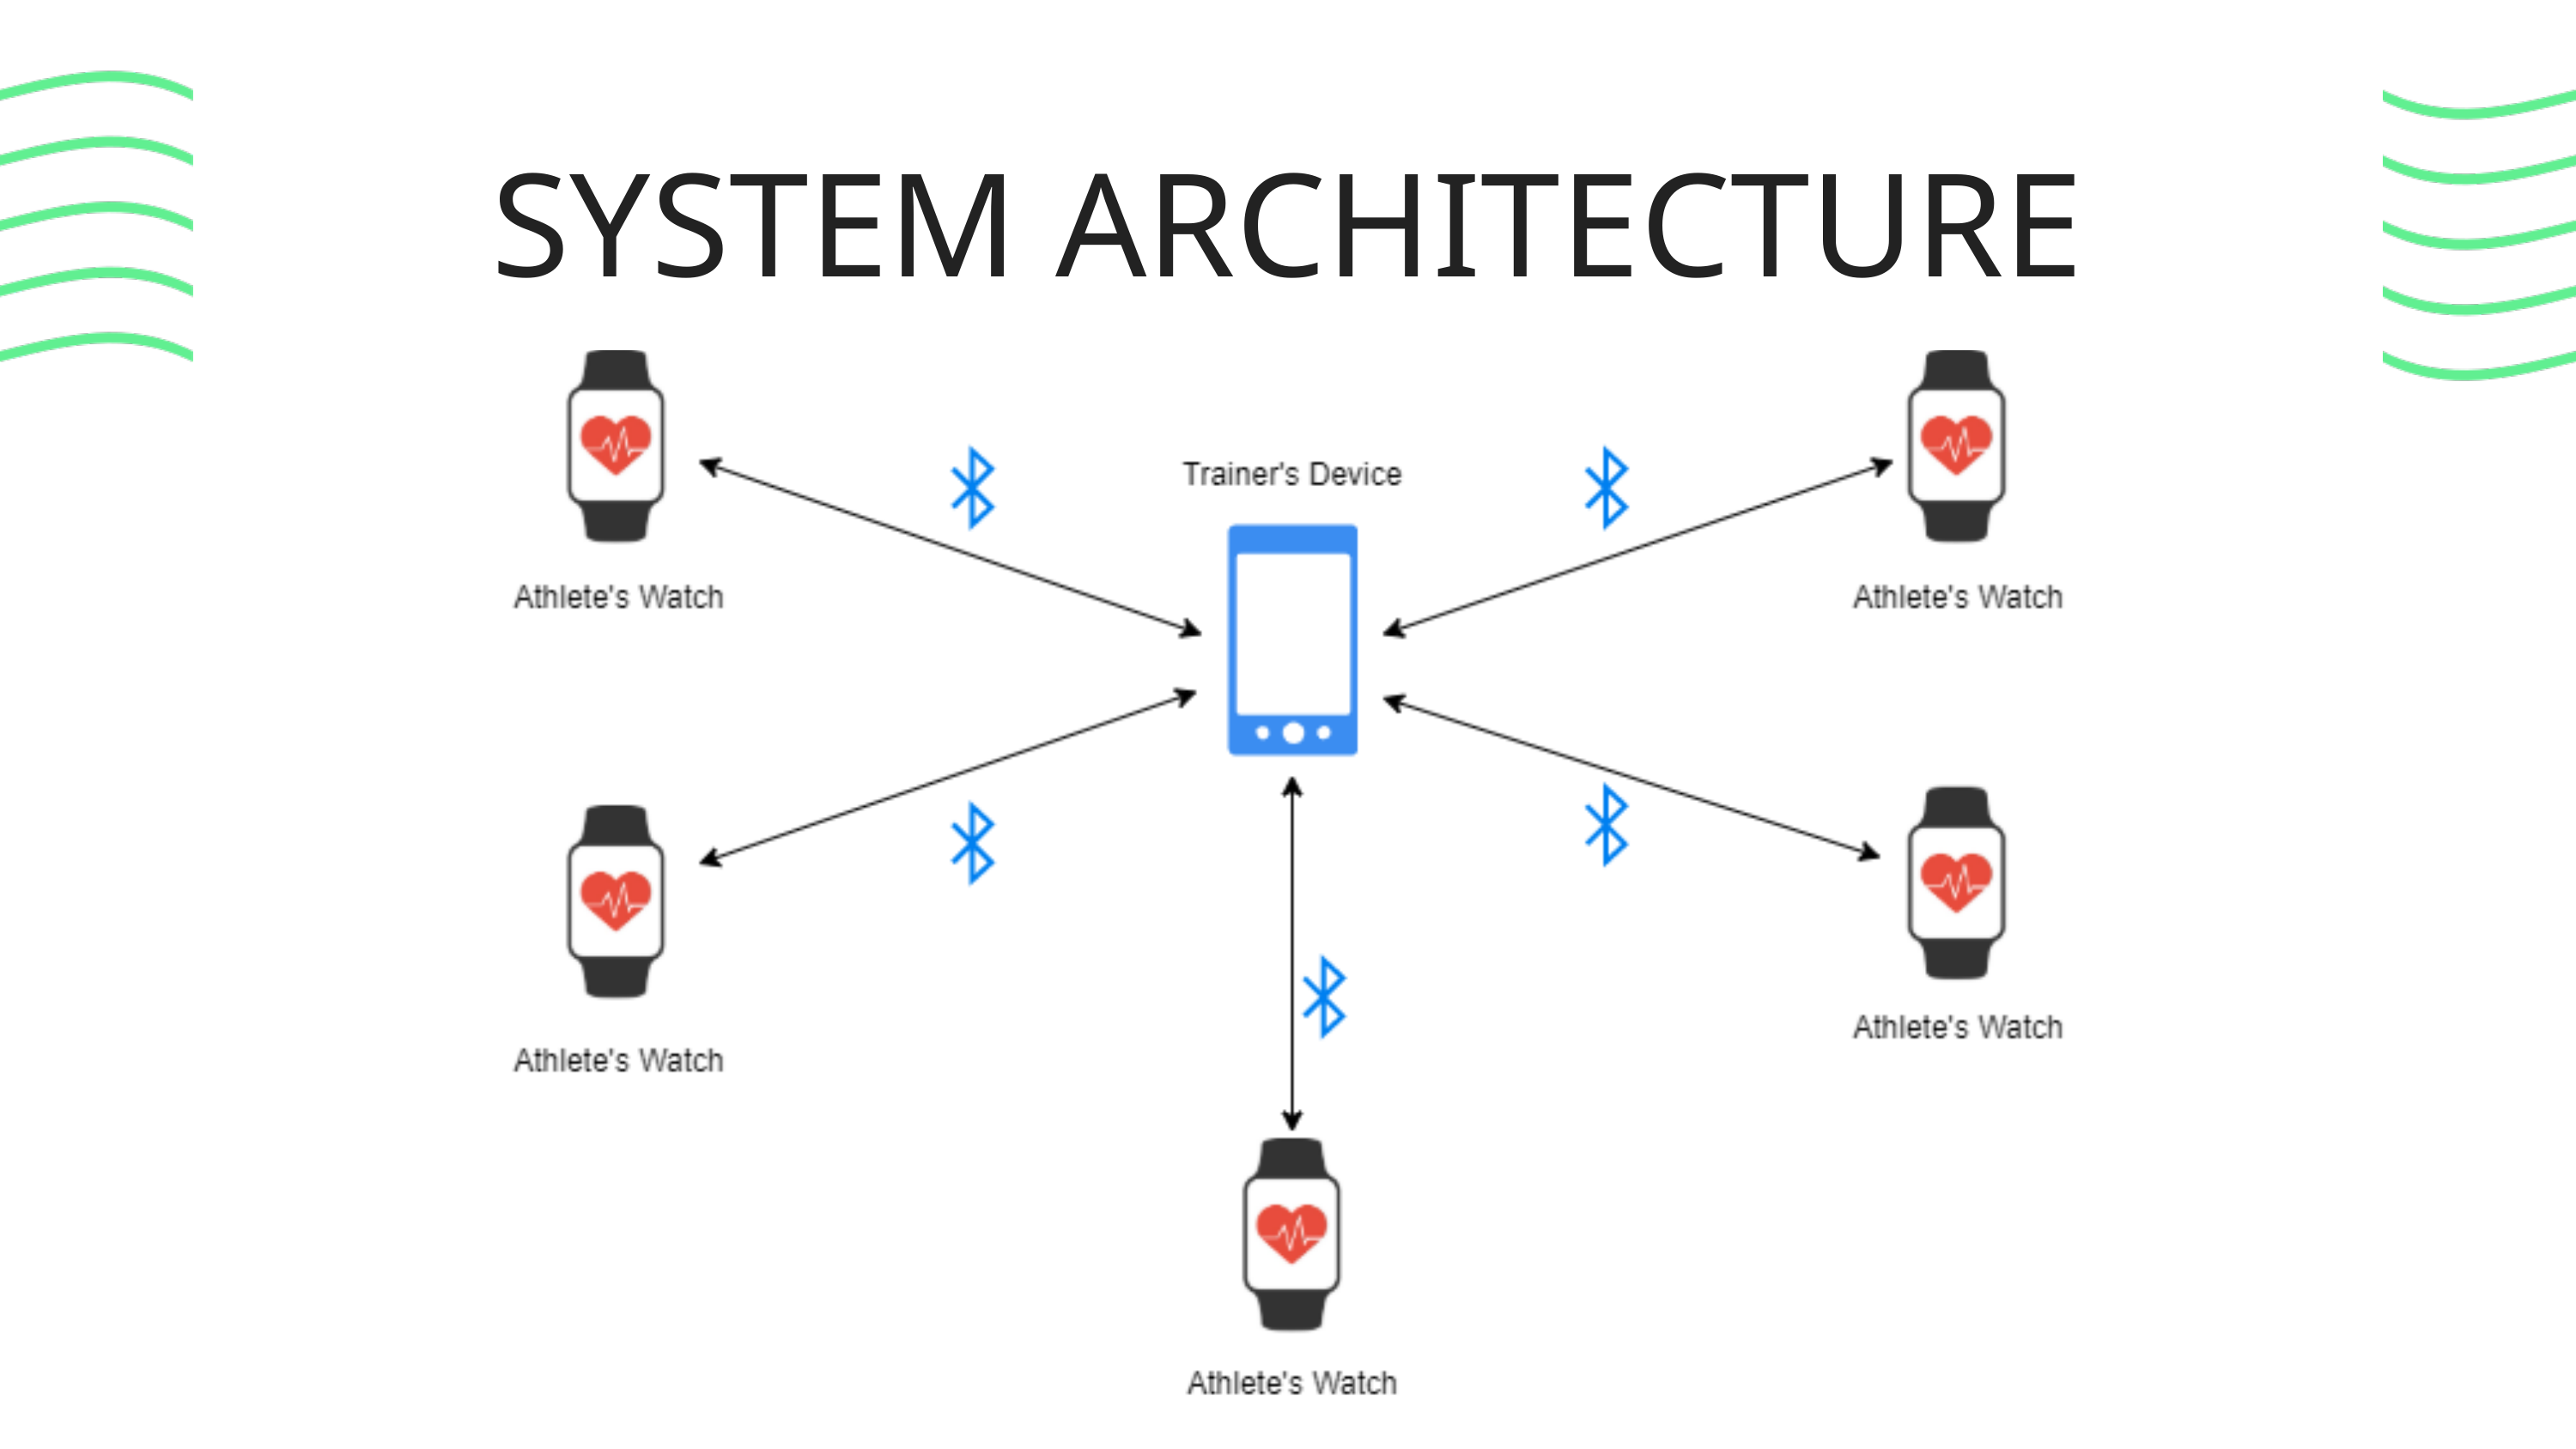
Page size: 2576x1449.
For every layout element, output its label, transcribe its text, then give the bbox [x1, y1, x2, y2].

picture [0, 67, 193, 390]
picture [488, 350, 2088, 1410]
picture [2383, 67, 2576, 390]
text_box SYSTEM ARCHITECTURE [422, 162, 2154, 306]
